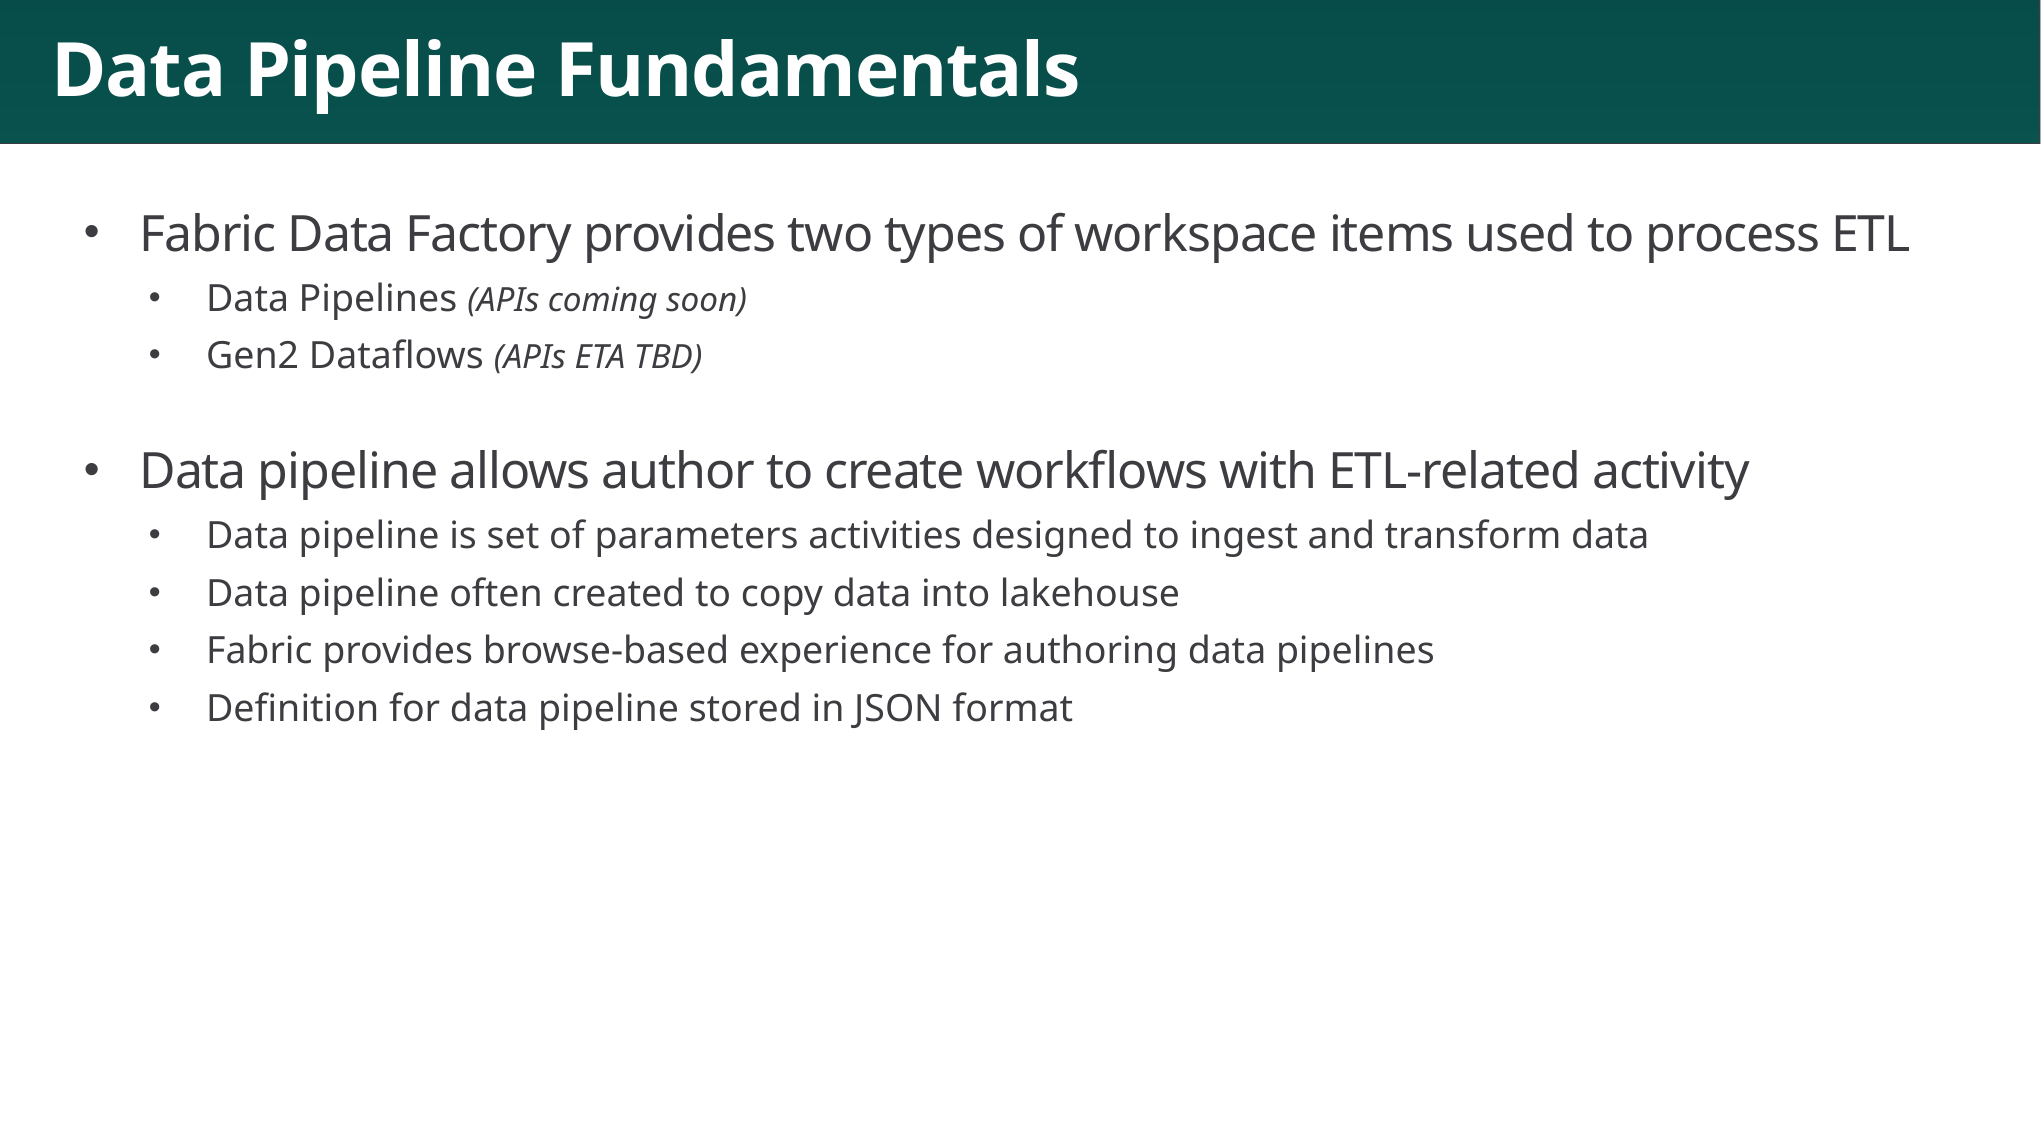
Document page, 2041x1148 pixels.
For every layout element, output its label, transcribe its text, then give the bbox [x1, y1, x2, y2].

list Fabric Data Factory provides two types of workspace items used to process ETL Data Pipelines (APIs coming soon) Gen2 Dataflows (APIs ETA TBD) Data pipeline allows author to create workflows with ETL-related activity Data pipeline is set of parameters activities designed to ingest and transform data Data pipeline often created to copy data into lakehouse Fabric provides browse-based experience for authoring data pipelines Definition for data pipeline stored in JSON format [83, 201, 1988, 793]
title Data Pipeline Fundamentals [51, 31, 1988, 113]
